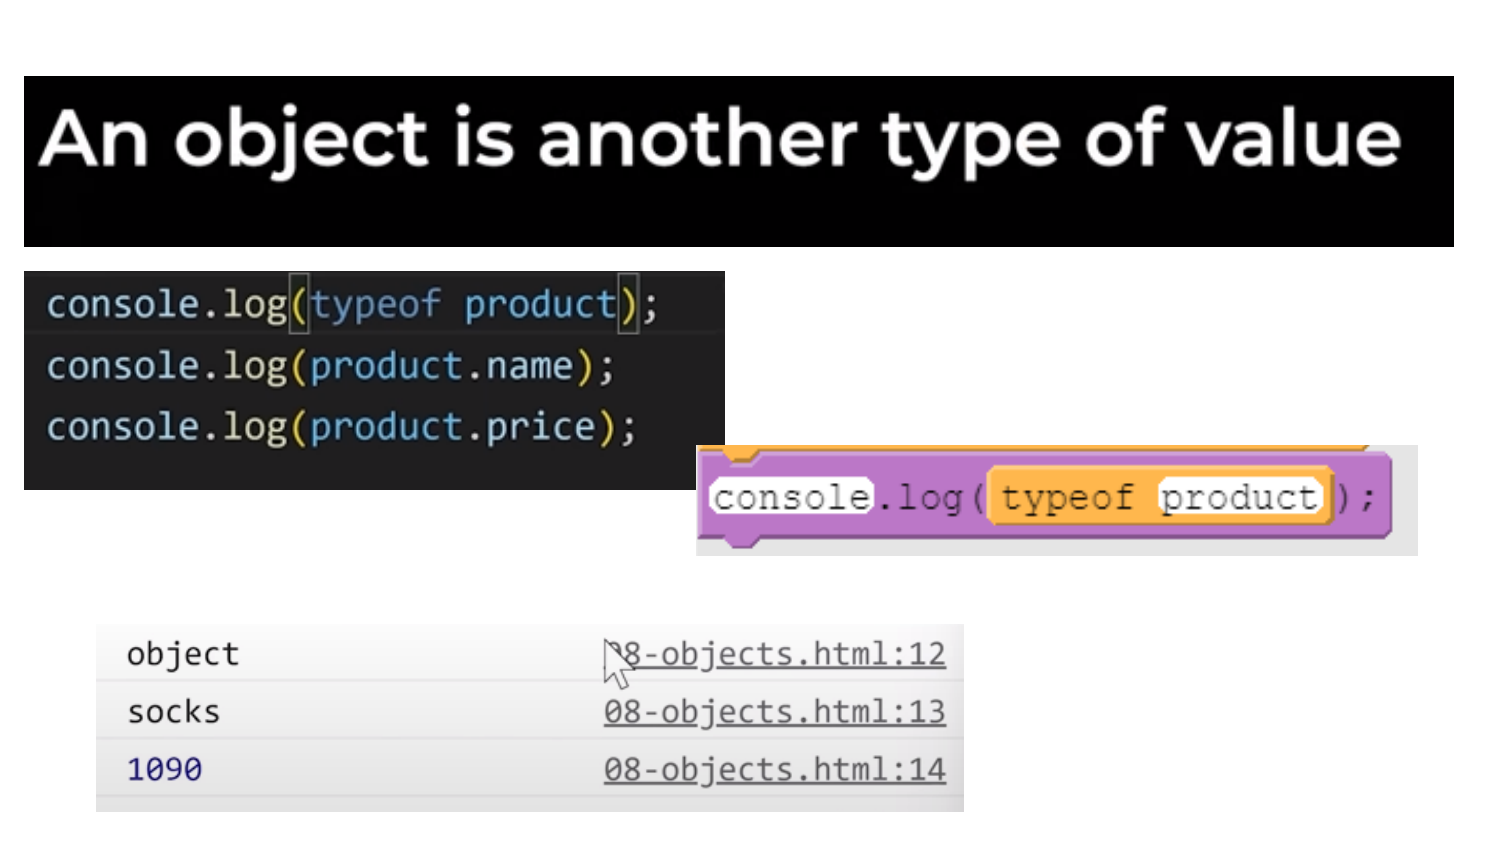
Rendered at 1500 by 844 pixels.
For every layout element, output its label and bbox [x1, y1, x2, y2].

picture [96, 624, 965, 813]
picture [24, 76, 1455, 247]
picture [24, 271, 1418, 557]
